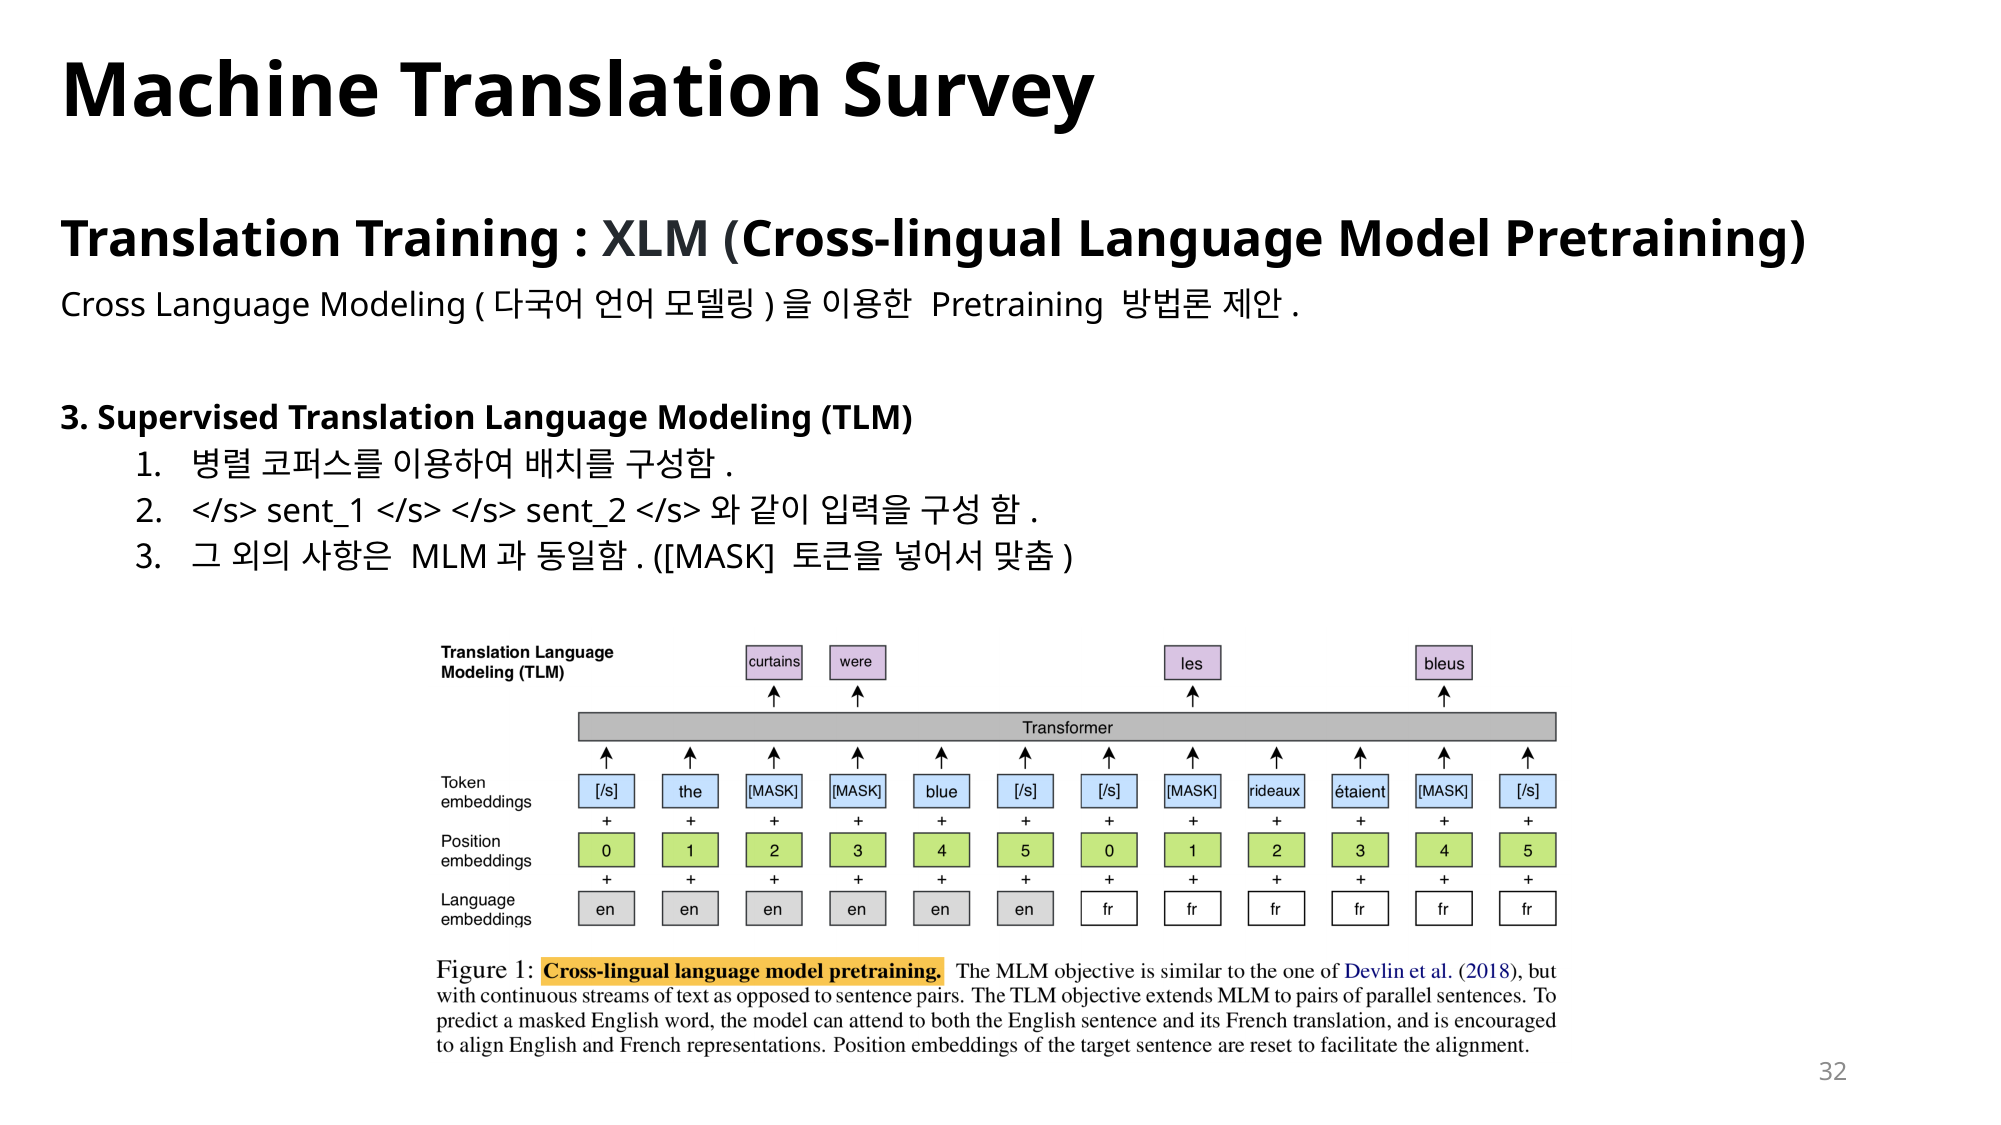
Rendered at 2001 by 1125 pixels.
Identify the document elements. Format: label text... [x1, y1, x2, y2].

picture [428, 627, 1572, 1063]
title Machine Translation Survey [45, 0, 1271, 141]
slide_number 32 [1412, 1042, 1863, 1103]
subtitle Translation Training : XLM (Cross-lingual Language Model Pretraining) Cross Language Modeling (다국어 언어 모델링)을 이용한 Pretraining 방법론 제안. 3. Supervised Translation Language Modeling (TLM) 병렬 코퍼스를 이용하여 배치를 구성함. </s> sent_1 </s> </s> sent_2 </s>와 같이 입력을 구성 함. 그 외의 사항은 MLM과 동일함. ([MASK] 토큰을 넣어서 맞춤) [45, 205, 2000, 1117]
